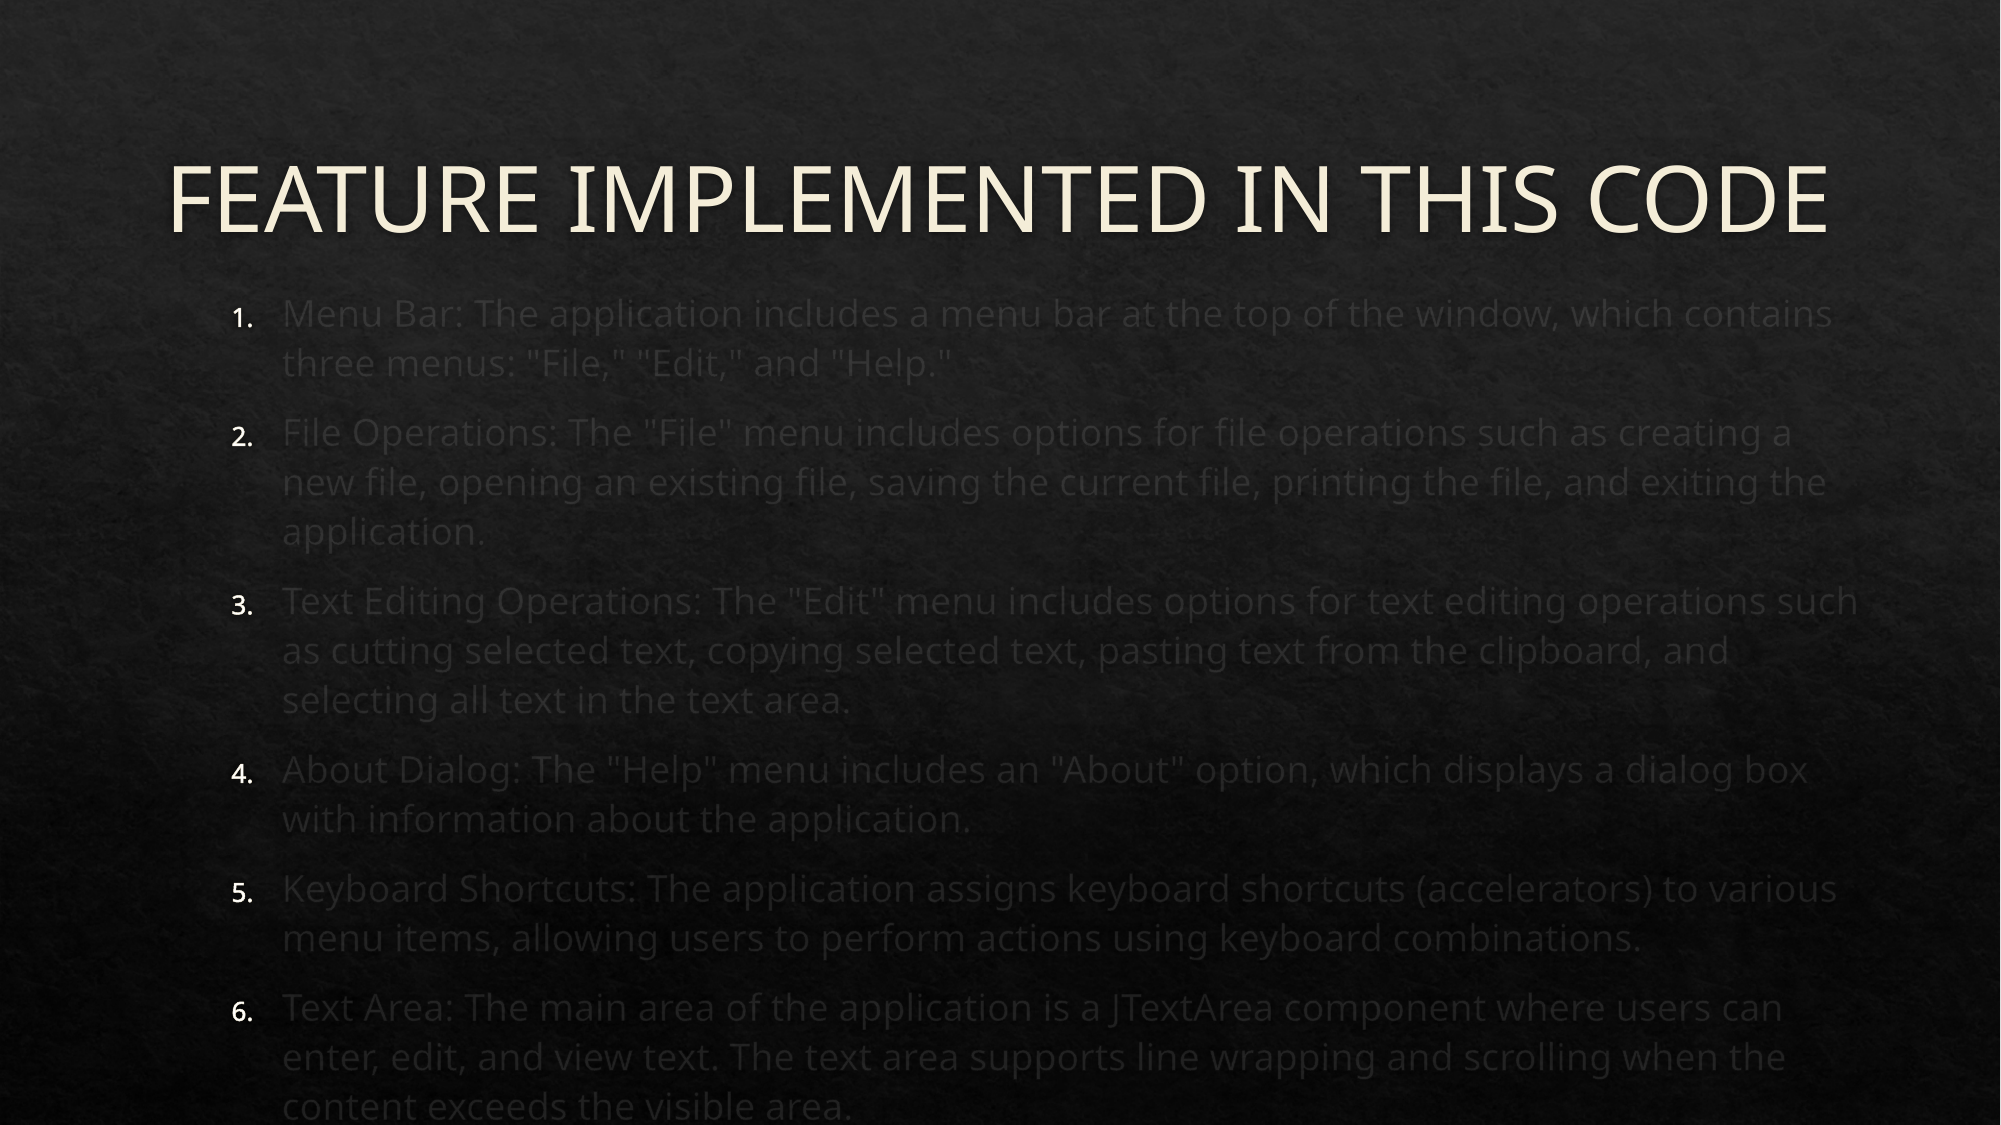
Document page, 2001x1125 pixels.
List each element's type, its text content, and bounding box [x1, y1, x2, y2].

list Menu Bar: The application includes a menu bar at the top of the window, which contains three menus: "File," "Edit," and "Help." File Operations: The "File" menu includes options for file operations such as creating a new file, opening an existing file, saving the current file, printing the file, and exiting the application. Text Editing Operations: The "Edit" menu includes options for text editing operations such as cutting selected text, copying selected text, pasting text from the clipboard, and selecting all text in the text area. About Dialog: The "Help" menu includes an "About" option, which displays a dialog box with information about the application. Keyboard Shortcuts: The application assigns keyboard shortcuts (accelerators) to various menu items, allowing users to perform actions using keyboard combinations. Text Area: The main area of the application is a JTextArea component where users can enter, edit, and view text. The text area supports line wrapping and scrolling when the content exceeds the visible area. [210, 277, 1887, 1087]
title FEATURE IMPLEMENTED IN THIS CODE [149, 99, 1849, 307]
